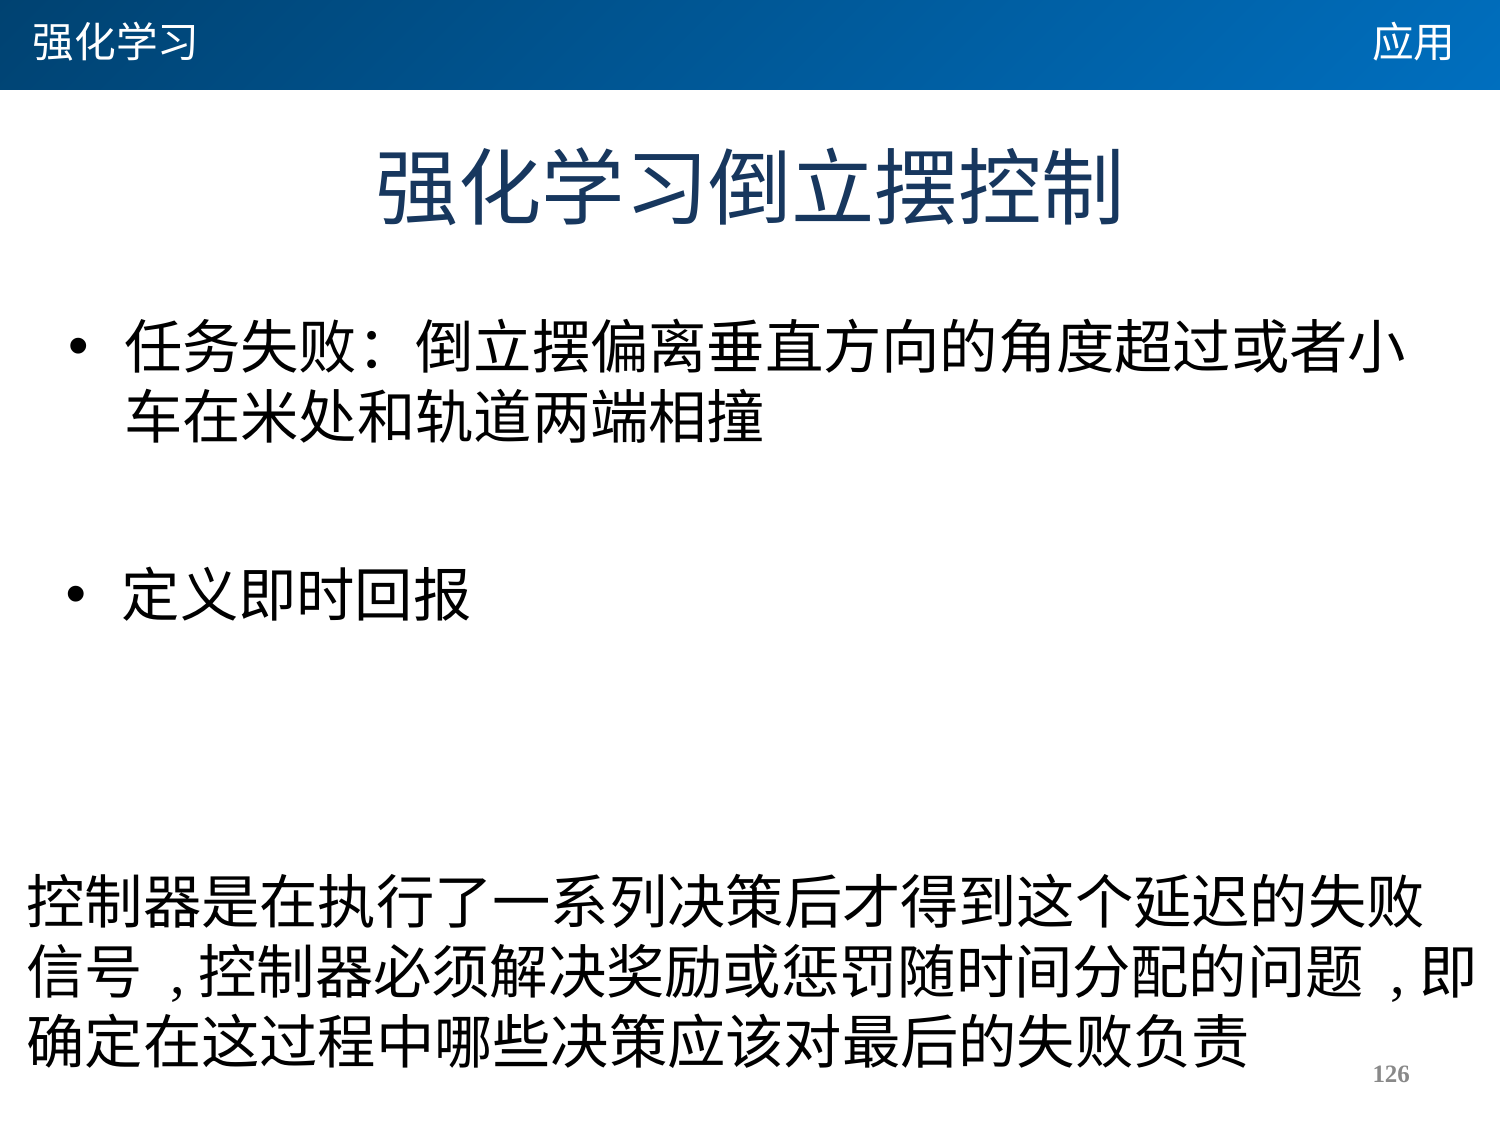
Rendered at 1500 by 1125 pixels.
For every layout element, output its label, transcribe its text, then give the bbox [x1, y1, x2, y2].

list 应用 [938, 8, 1471, 80]
text_box 控制器是在执行了一系列决策后才得到这个延迟的失败 信号 ,控制器必须解决奖励或惩罚随时间分配的问题 ,即 确定在这过程中哪些决策应该对最后的失败负责 [11, 857, 1493, 1125]
title 强化学习倒立摆控制 [75, 91, 1425, 279]
list 强化学习 [17, 8, 561, 80]
